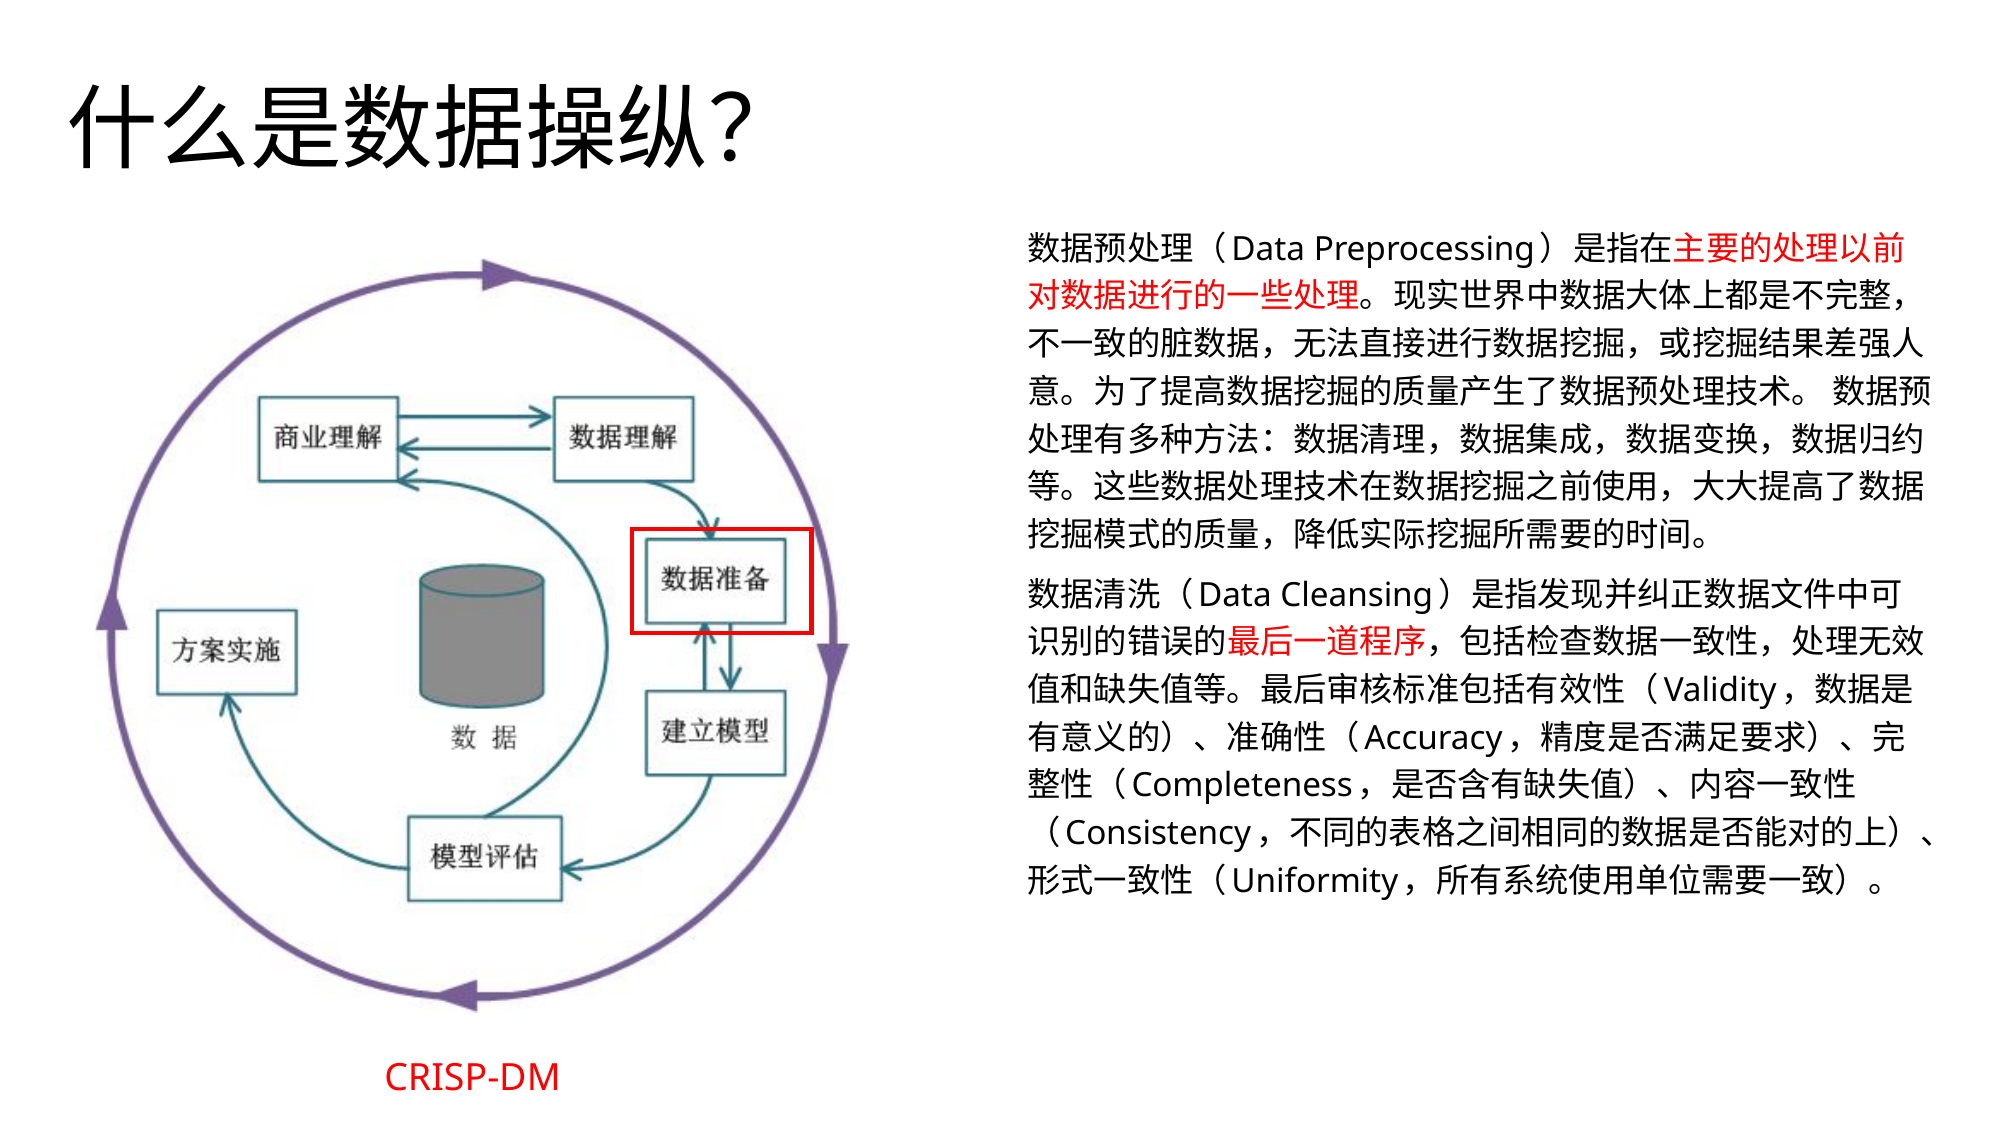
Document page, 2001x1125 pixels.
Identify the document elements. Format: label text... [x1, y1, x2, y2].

title 什么是数据操纵？ [51, 23, 1777, 241]
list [95, 258, 850, 1013]
text_box CRISP-DM [357, 1045, 588, 1106]
list 数据预处理（Data Preprocessing）是指在主要的处理以前对数据进行的一些处理。现实世界中数据大体上都是不完整，不一致的脏数据，无法直接进行数据挖掘，或挖掘结果差强人意。为了提高数据挖掘的质量产生了数据预处理技术。 数据预处理有多种方法：数据清理，数据集成，数据变换，数据归约等。这些数据处理技术在数据挖掘之前使用，大大提高了数据挖掘模式的质量，降低实际挖掘所需要的时间。 数据清洗（Data Cleansing）是指发现并纠正数据文件中可识别的错误的最后一道程序，包括检查数据一致性，处理无效值和缺失值等。最后审核标准包括有效性（Validity，数据是有意义的）、准确性（Accuracy，精度是否满足要求）、完整性（Completeness，是否含有缺失值）、内容一致性（Consistency，不同的表格之间相同的数据是否能对的上）、形式一致性（Uniformity，所有系统使用单位需要一致）。 [1012, 211, 1949, 989]
